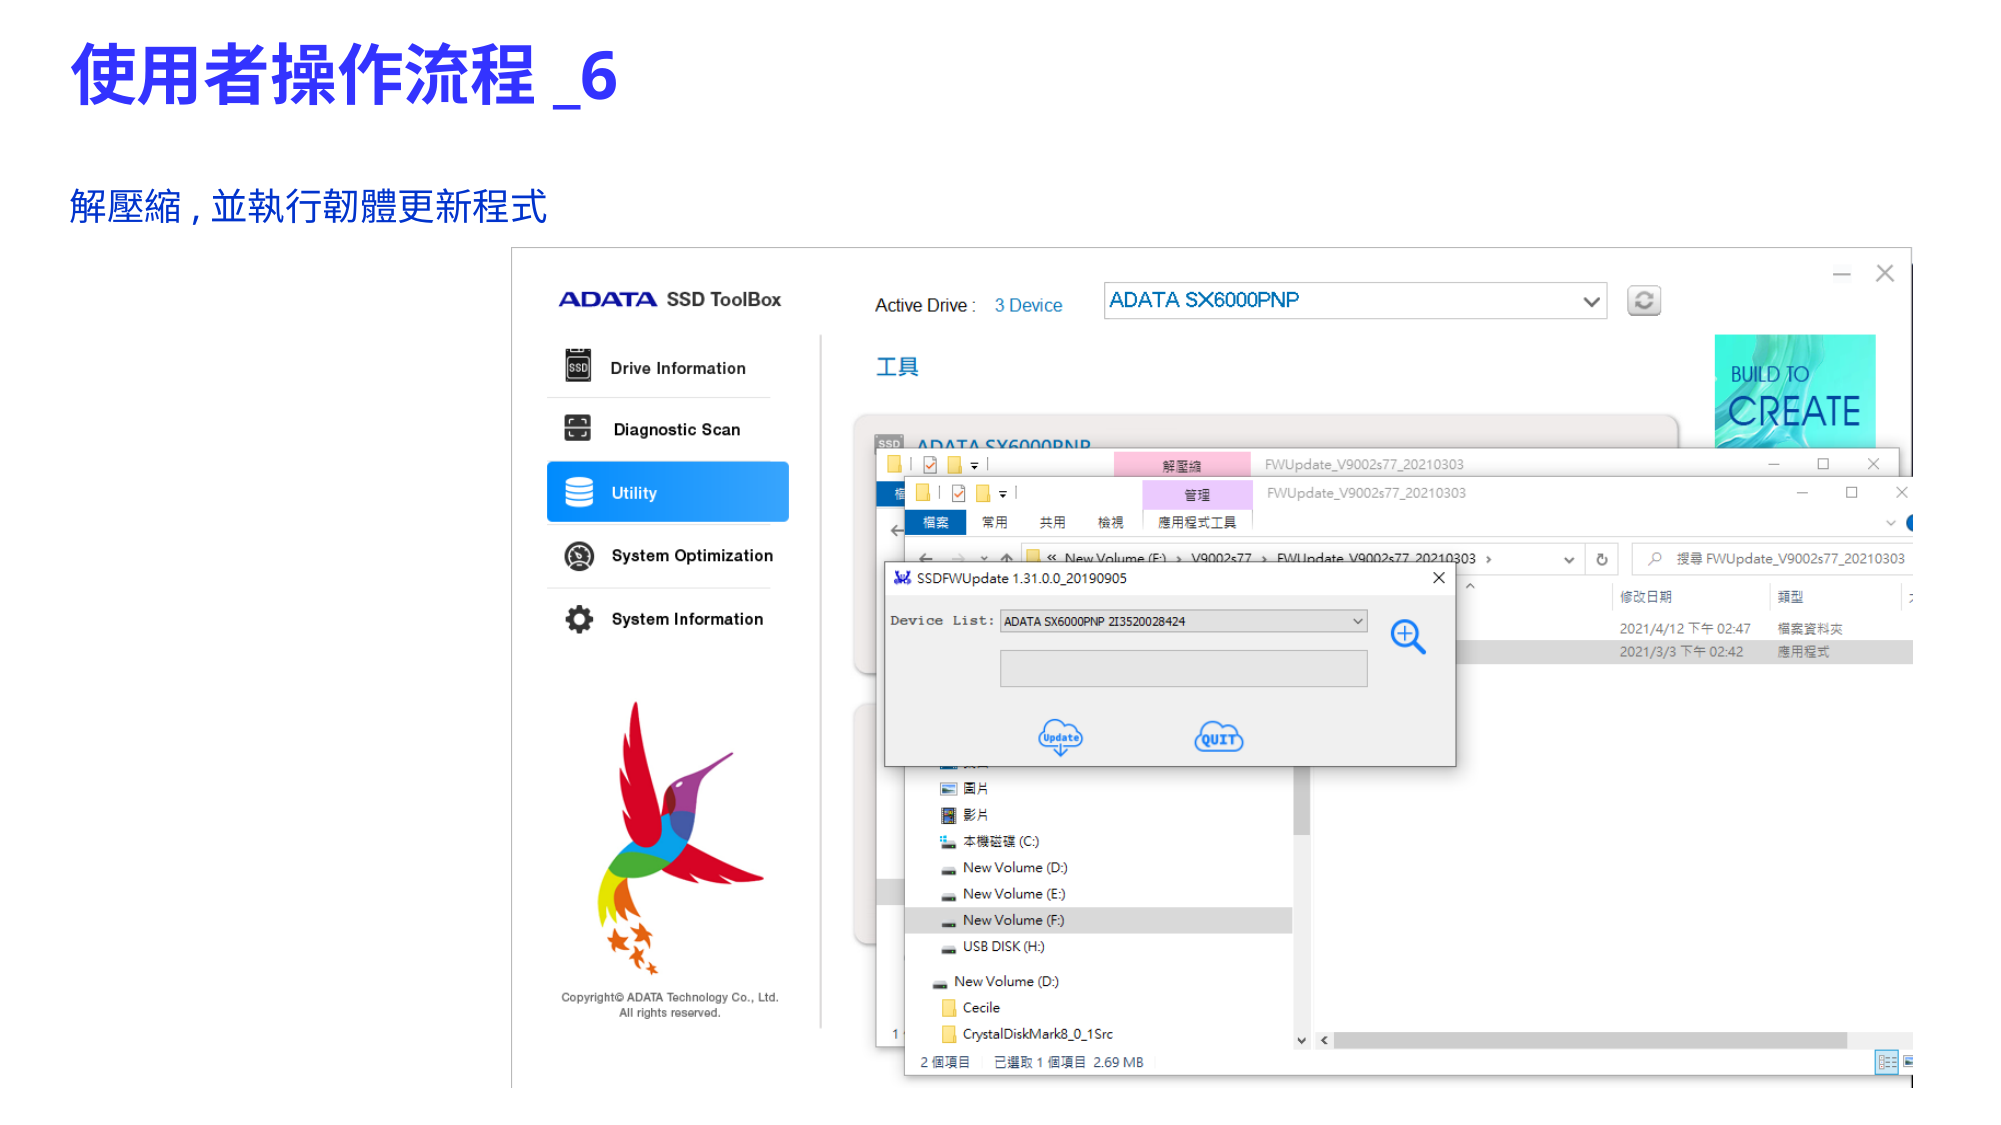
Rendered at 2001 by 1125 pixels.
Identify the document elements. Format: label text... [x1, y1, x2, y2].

text_box 解壓縮,並執行韌體更新程式 [55, 130, 755, 326]
text_box 使用者操作流程_6 [55, 26, 1292, 131]
picture [511, 247, 1913, 1088]
